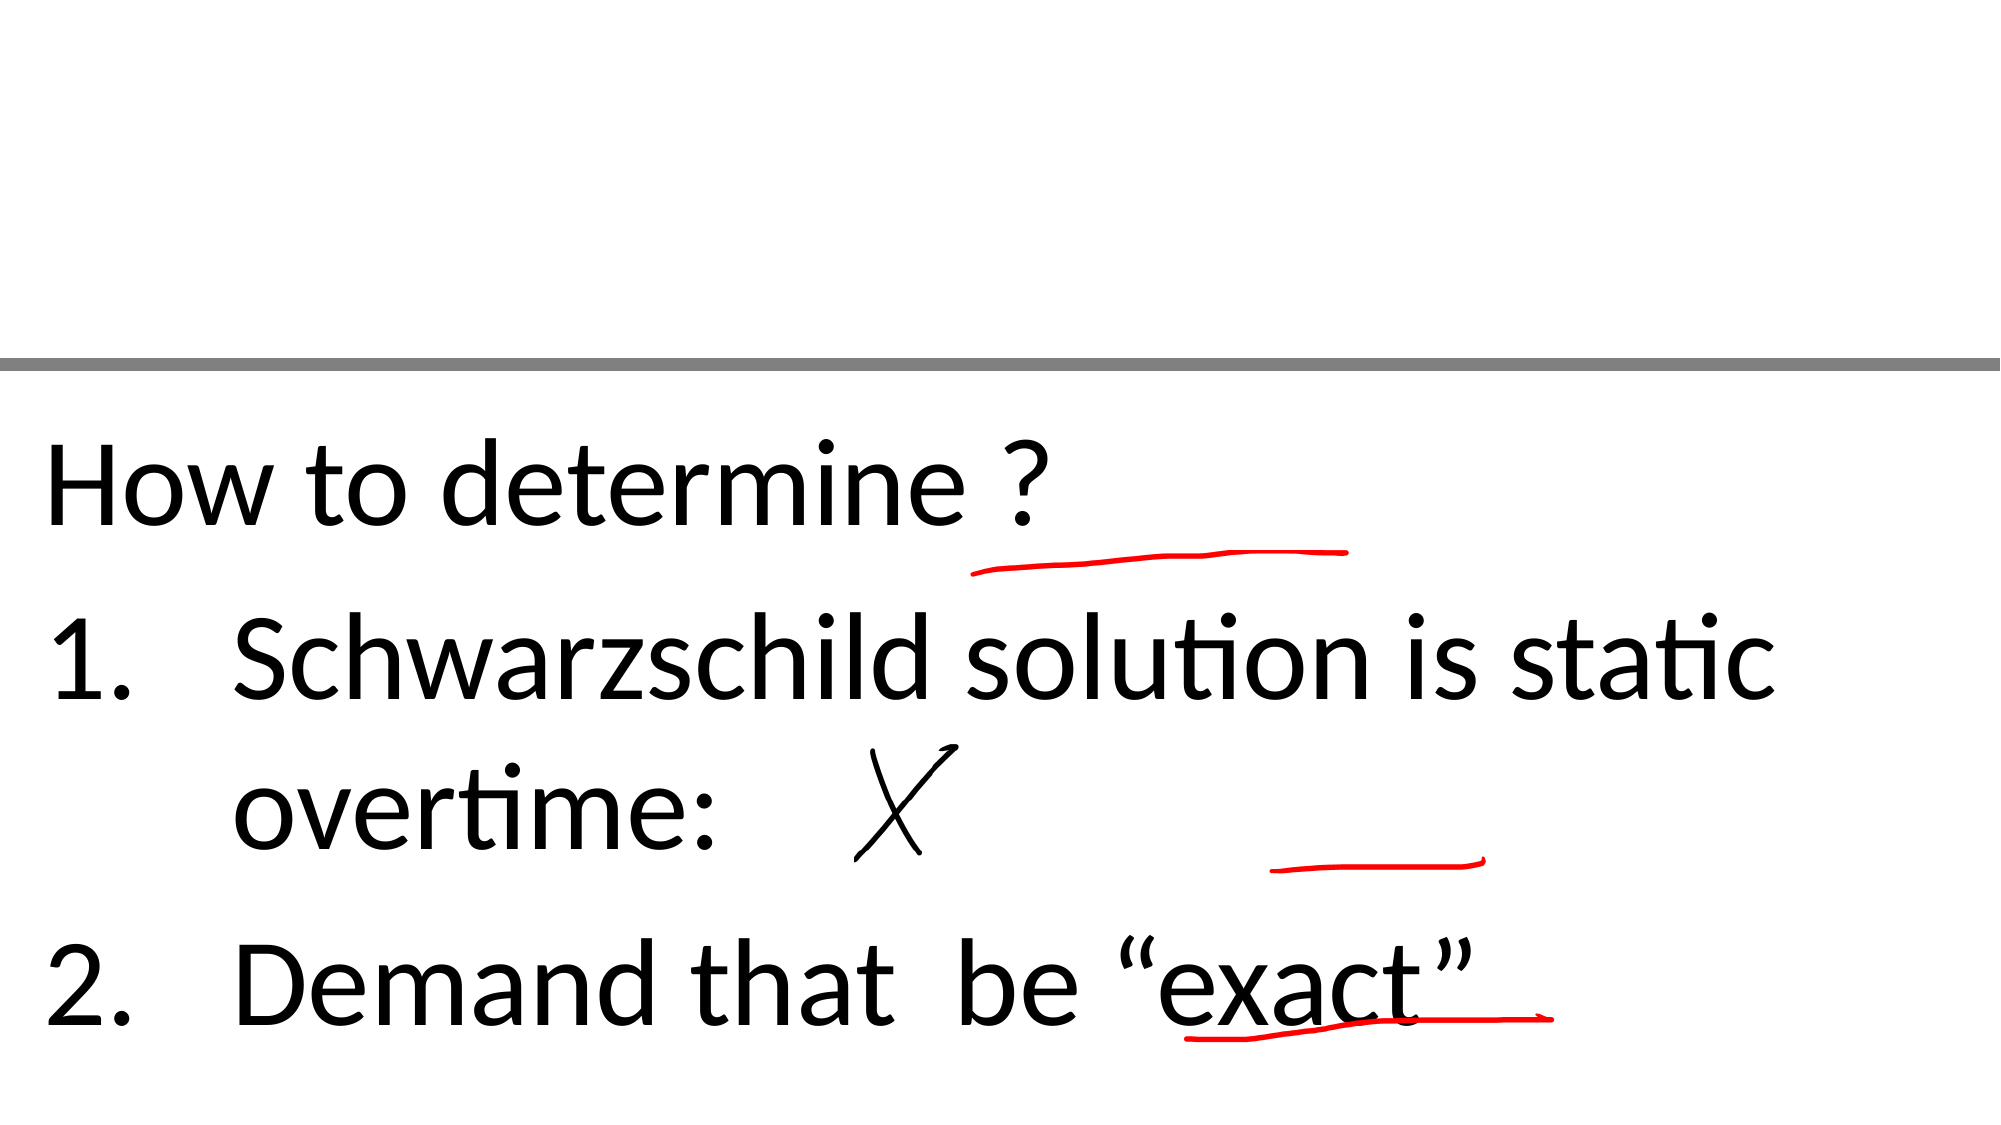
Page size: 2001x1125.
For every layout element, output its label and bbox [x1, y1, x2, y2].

picture [854, 550, 1563, 1051]
